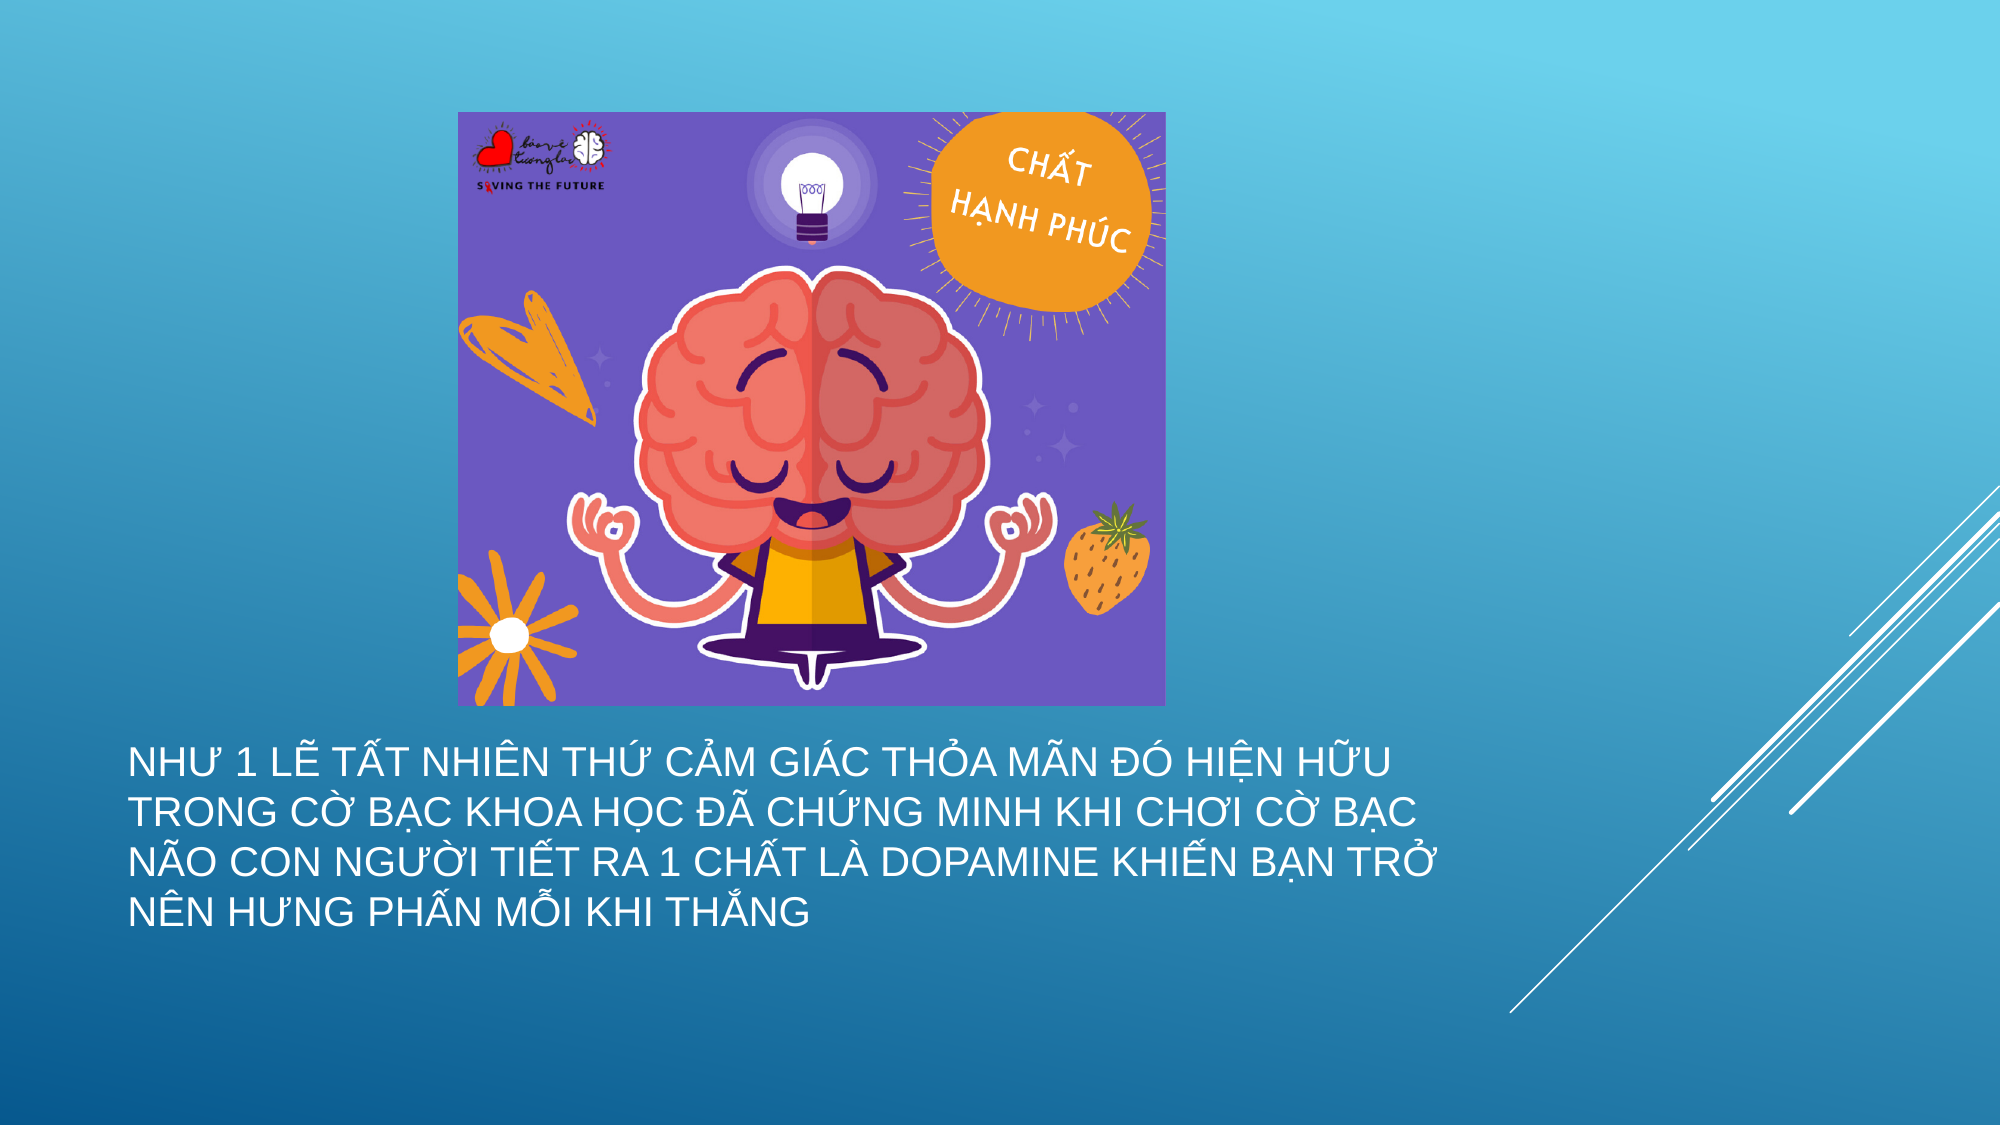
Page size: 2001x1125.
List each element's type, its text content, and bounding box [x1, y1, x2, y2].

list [458, 112, 1167, 706]
title Như 1 lẽ tất nhiên thứ cảm giác thỏa mãn đó hiện hữu trong cờ bạc khoa học đã chứng minh khi chơi cờ bạc não con người tiết ra 1 chất là dopamine khiến bạn trở nên hƯng phấn mỗi khi thắng [112, 736, 1513, 984]
